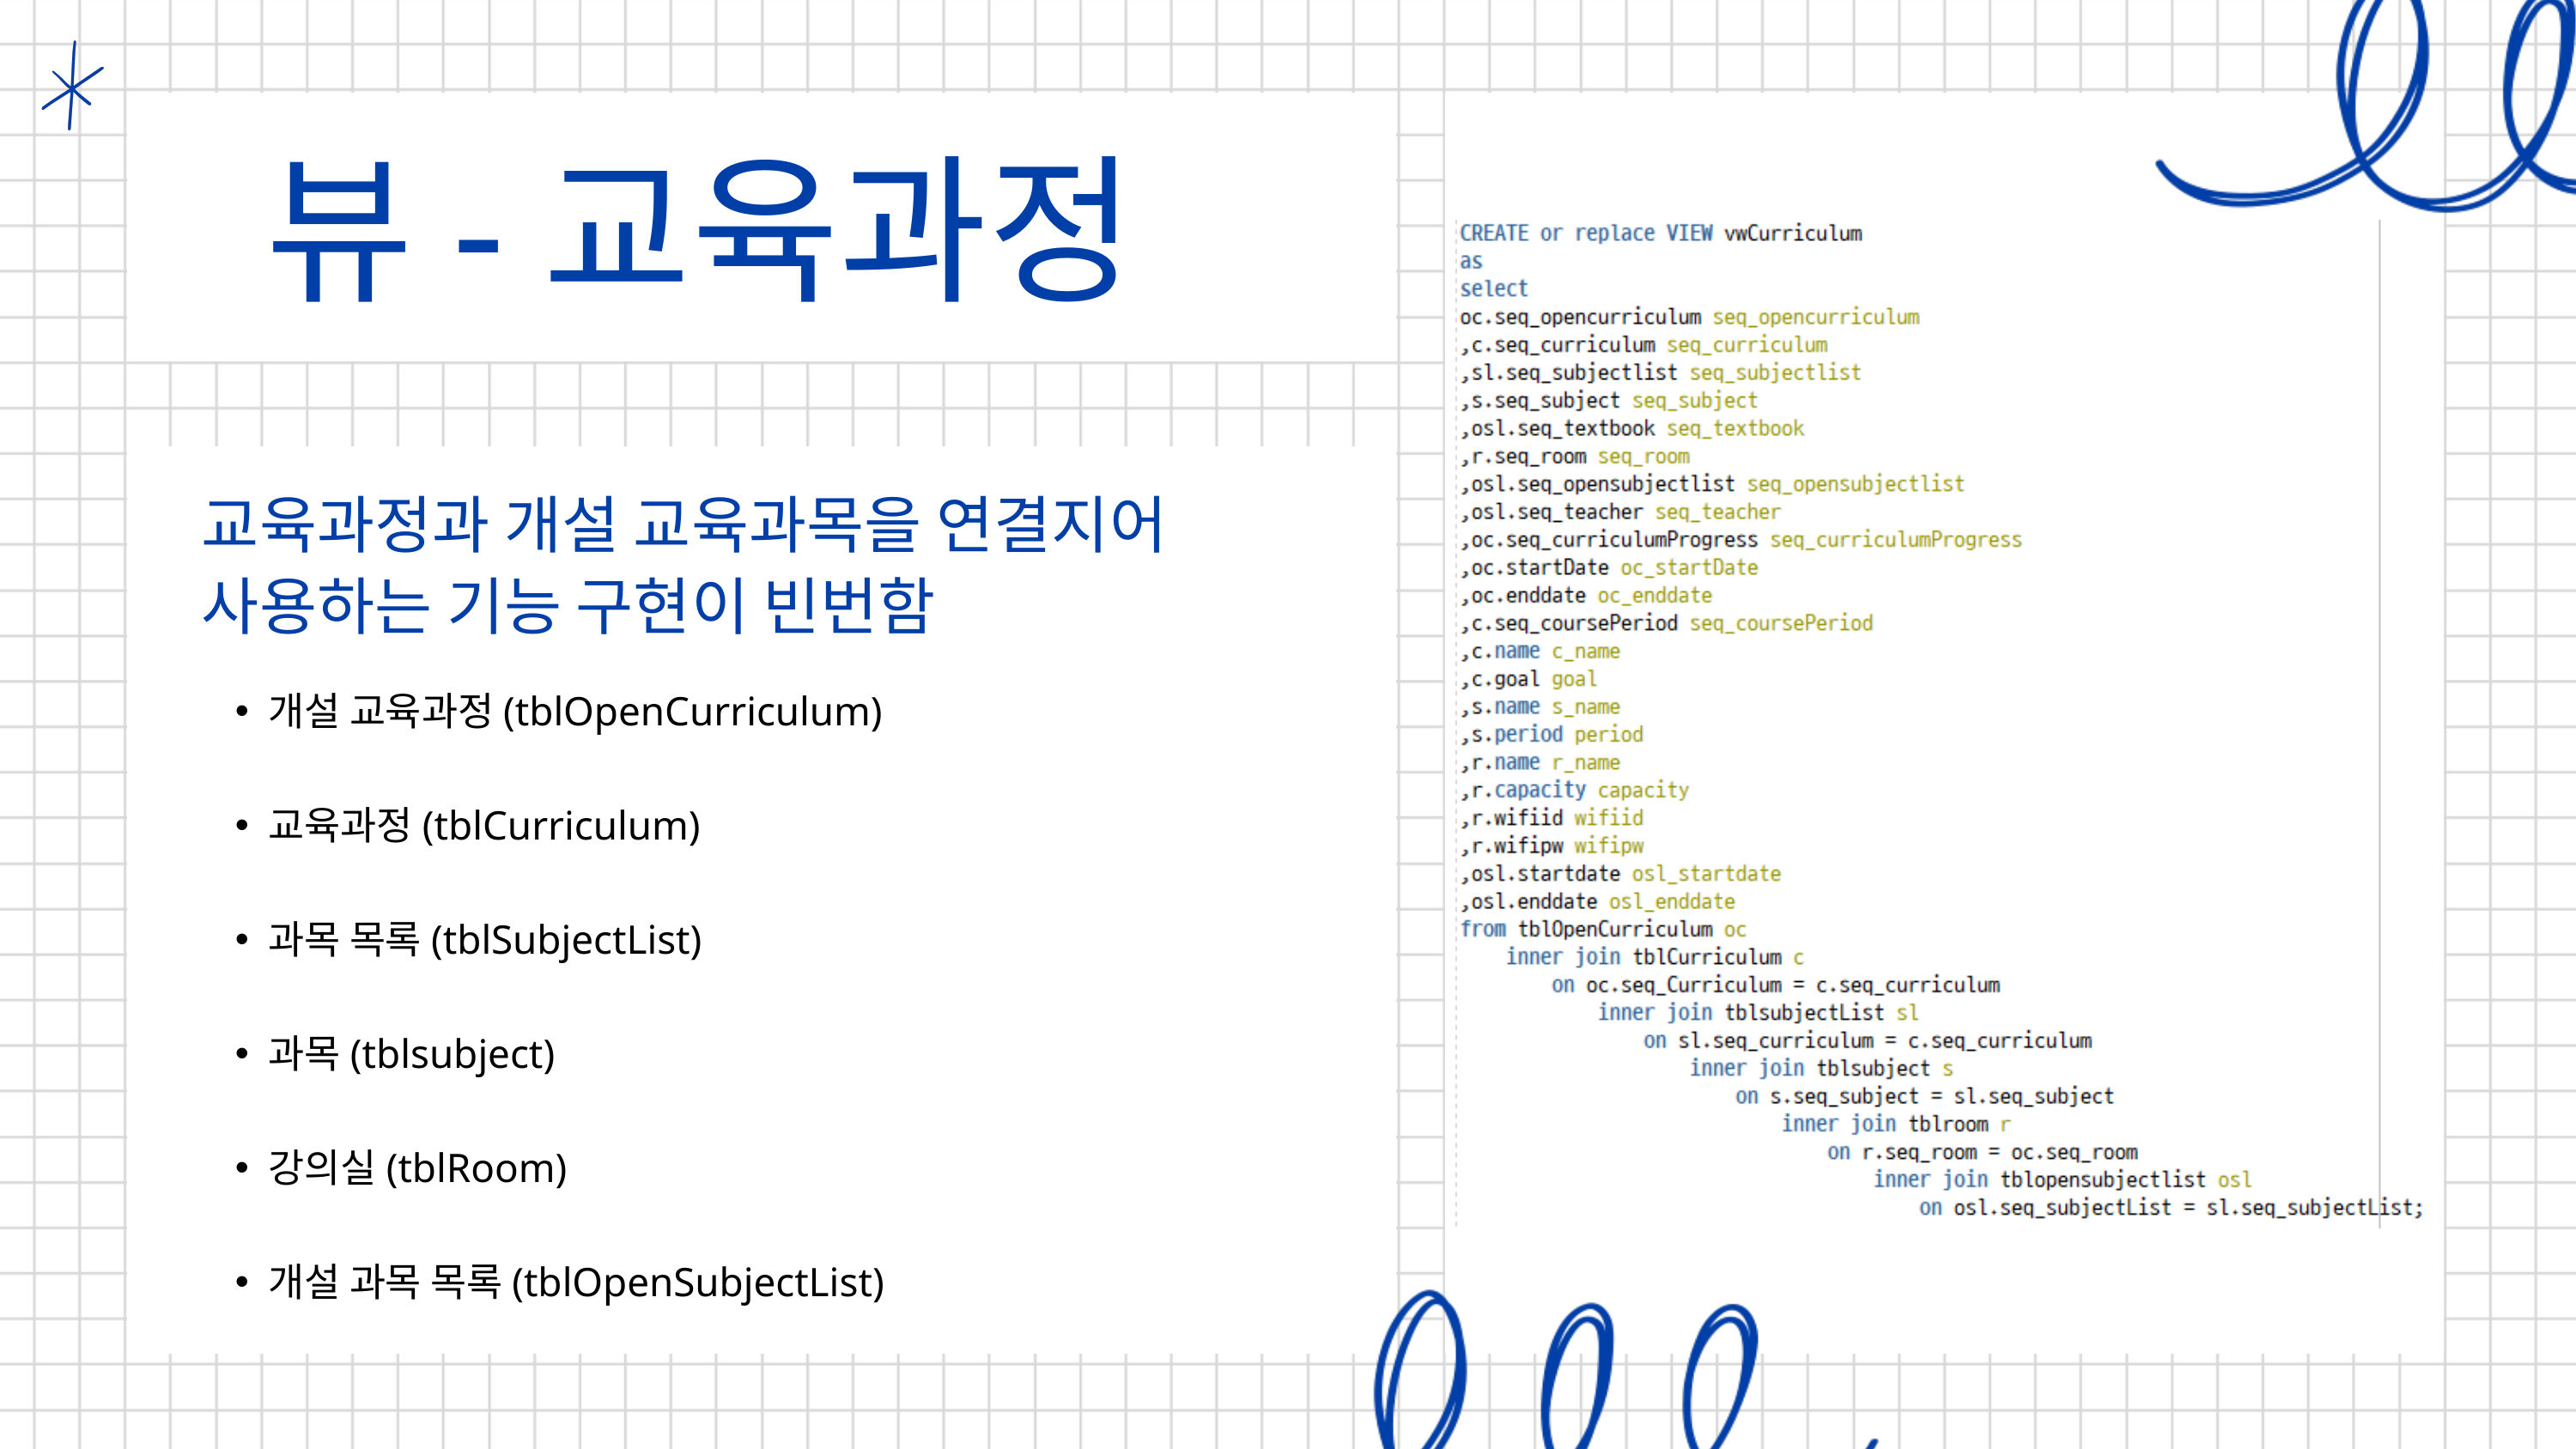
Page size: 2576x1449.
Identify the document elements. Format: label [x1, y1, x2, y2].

text_box [1193, 1288, 1880, 1449]
text_box [127, 92, 1397, 361]
text_box [201, 483, 1323, 1304]
text_box [1880, 215, 2576, 1449]
text_box [2155, 0, 2576, 215]
text_box [1444, 92, 2444, 1355]
text_box [41, 40, 104, 130]
text_box [127, 446, 1397, 1355]
text_box [0, 0, 2155, 1449]
